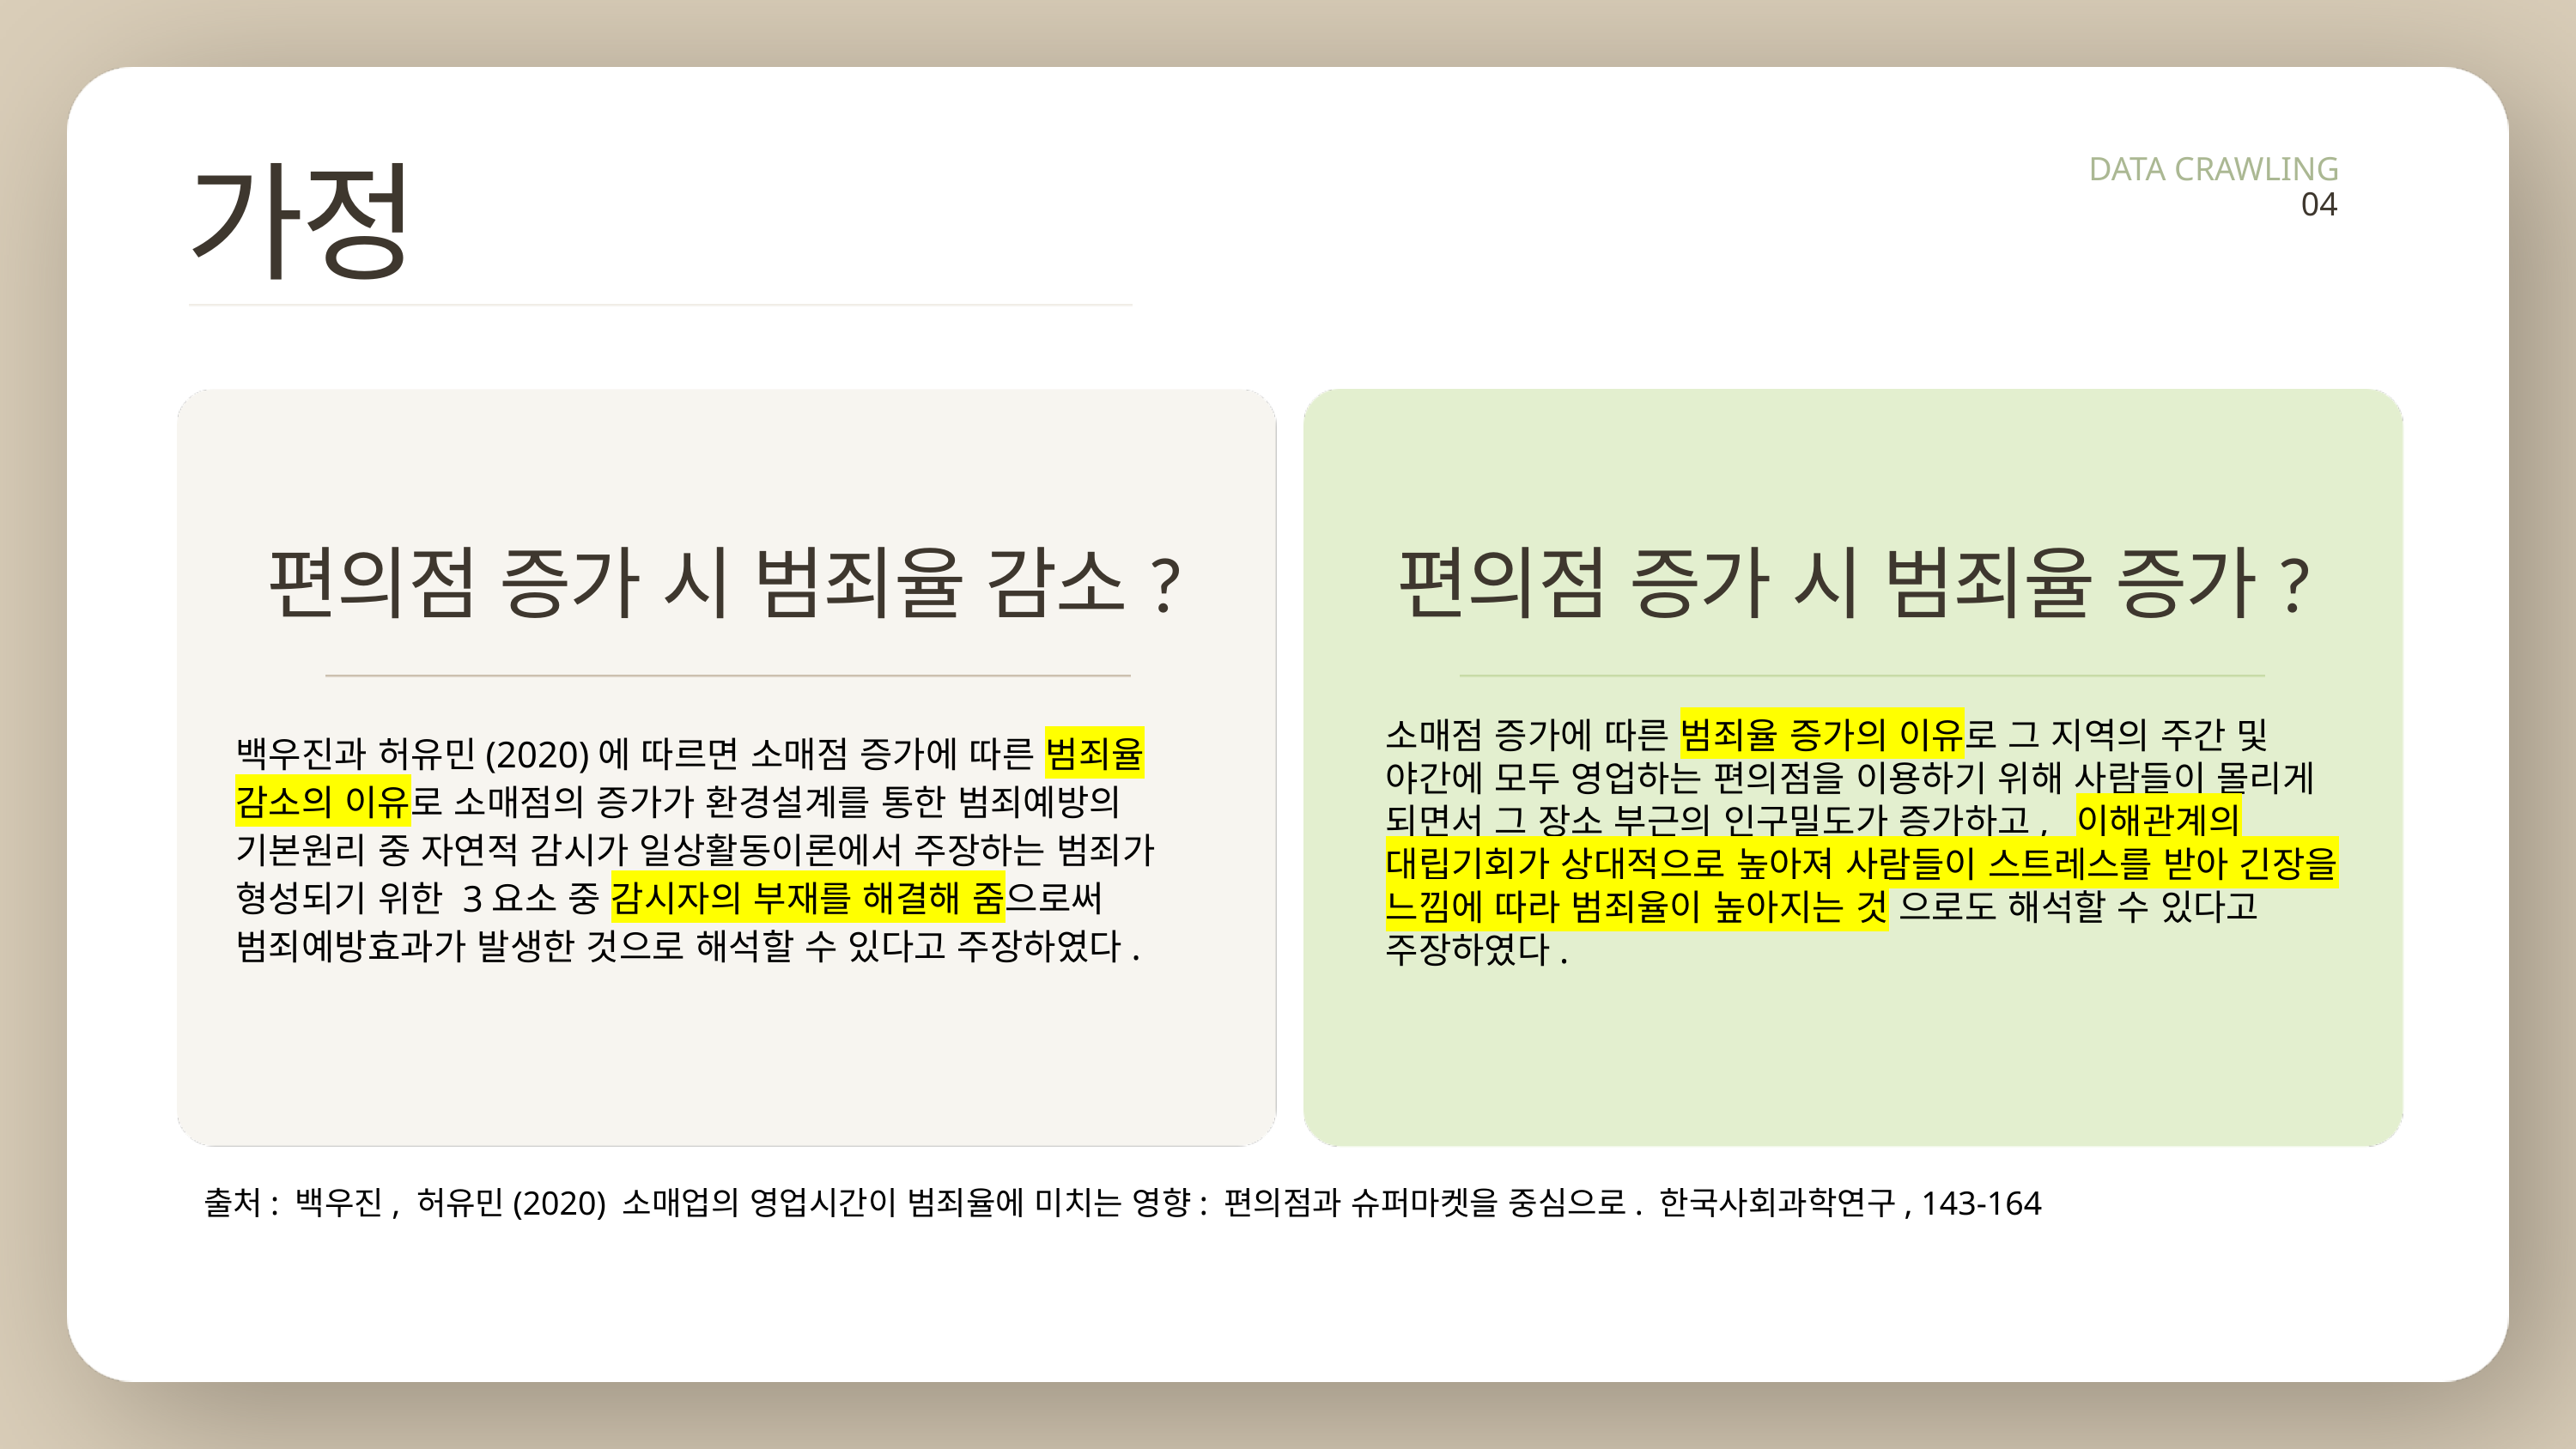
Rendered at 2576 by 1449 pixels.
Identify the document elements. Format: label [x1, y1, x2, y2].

picture [66, 66, 2510, 1382]
